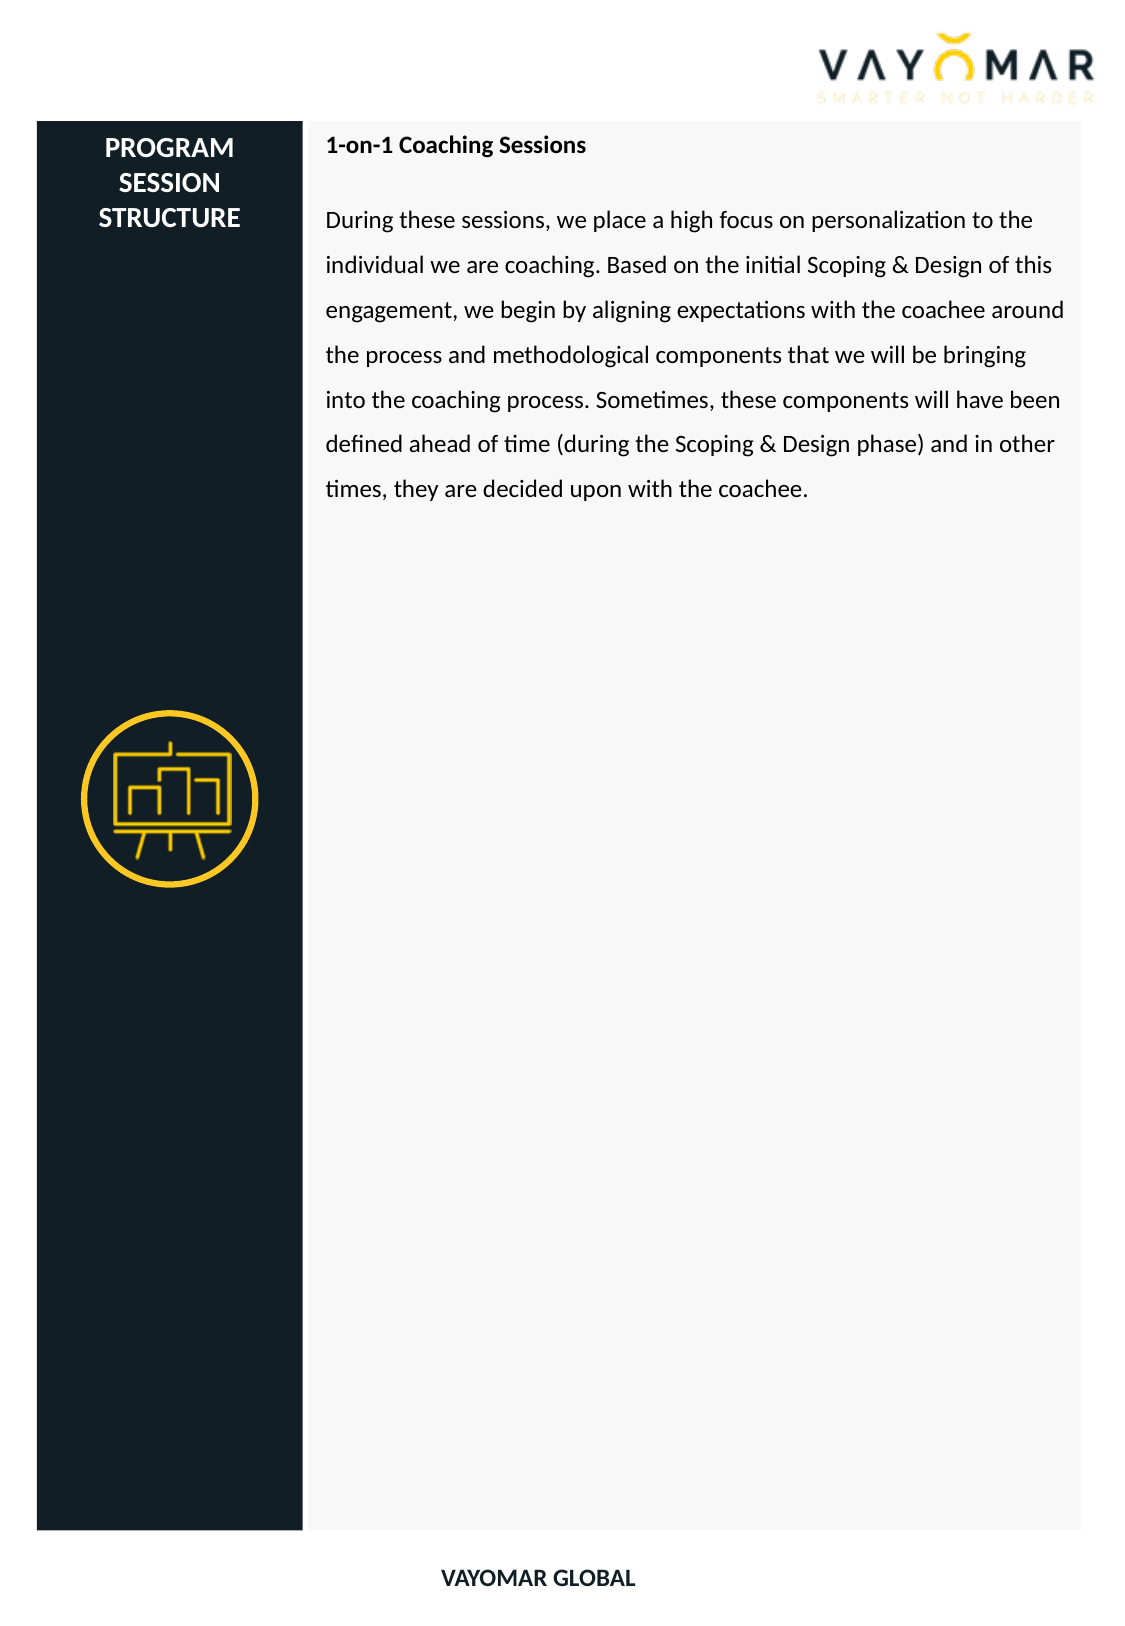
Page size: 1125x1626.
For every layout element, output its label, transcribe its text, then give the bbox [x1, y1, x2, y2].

text_box [307, 121, 1081, 1531]
text_box PROGRAM SESSION STRUCTURE [36, 121, 303, 1531]
picture [787, 14, 1125, 122]
text_box 1-on-1 Coaching Sessions During these sessions, we place a high focus on personalization to the individual we are coaching. Based on the initial Scoping & Design of this engagement, we begin by aligning expectations with the coachee around the process and methodological components that we will be bringing into the coaching process. Sometimes, these components will have been defined ahead of time (during the Scoping & Design phase) and in other times, they are decided upon with the coachee. [310, 121, 1084, 511]
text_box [83, 713, 256, 885]
text_box VAYOMAR GLOBAL [426, 1554, 699, 1600]
